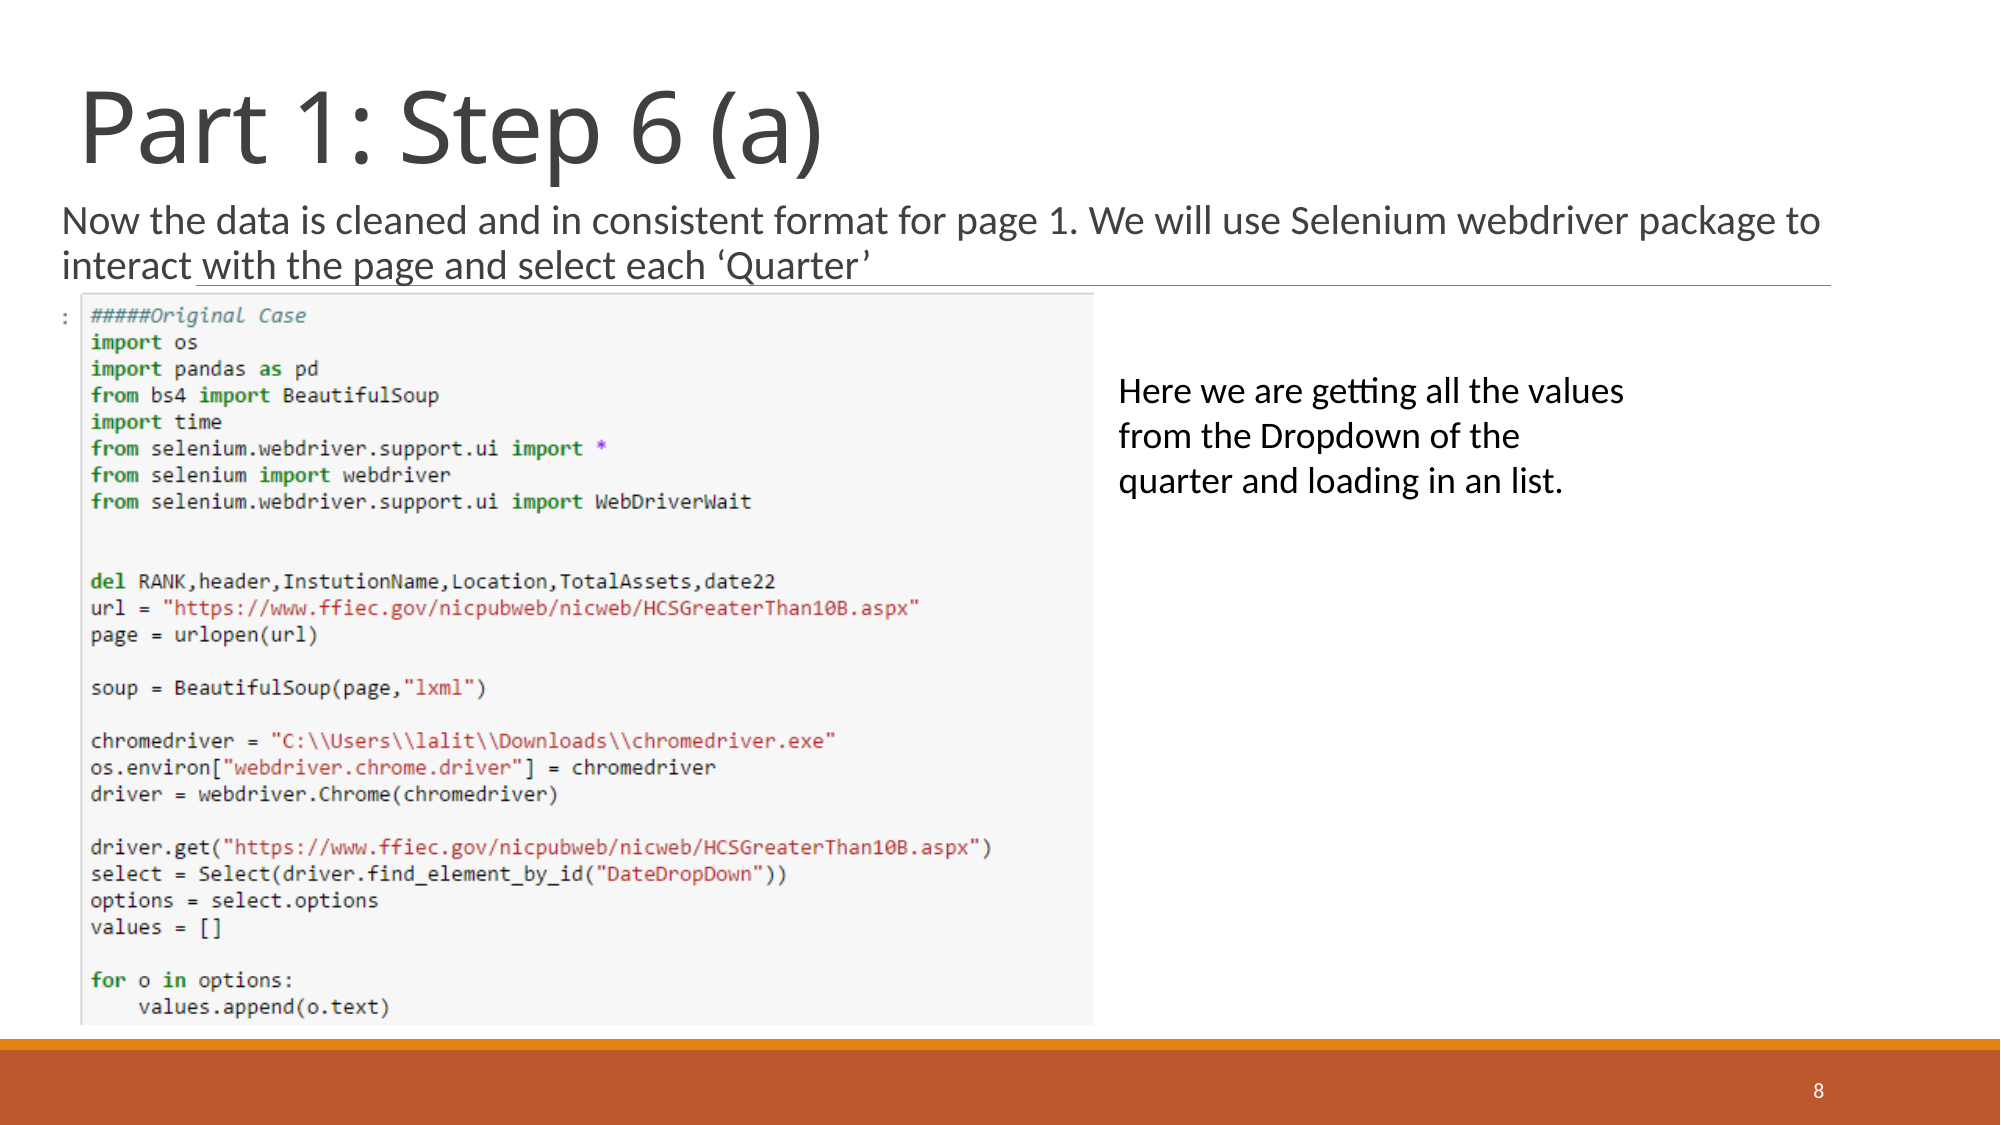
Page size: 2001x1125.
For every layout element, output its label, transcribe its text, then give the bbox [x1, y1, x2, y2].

slide_number 8 [1624, 1059, 1840, 1120]
list Now the data is cleaned and in consistent format for page 1. We will use Selenium webdriver package to interact with the page and select each ‘Quarter’ [46, 191, 1943, 291]
title Part 1: Step 6 (a) [62, 47, 1411, 191]
text_box Here we are getting all the values from the Dropdown of the quarter and loading in an list. [1103, 358, 1644, 509]
picture [62, 289, 1095, 1025]
